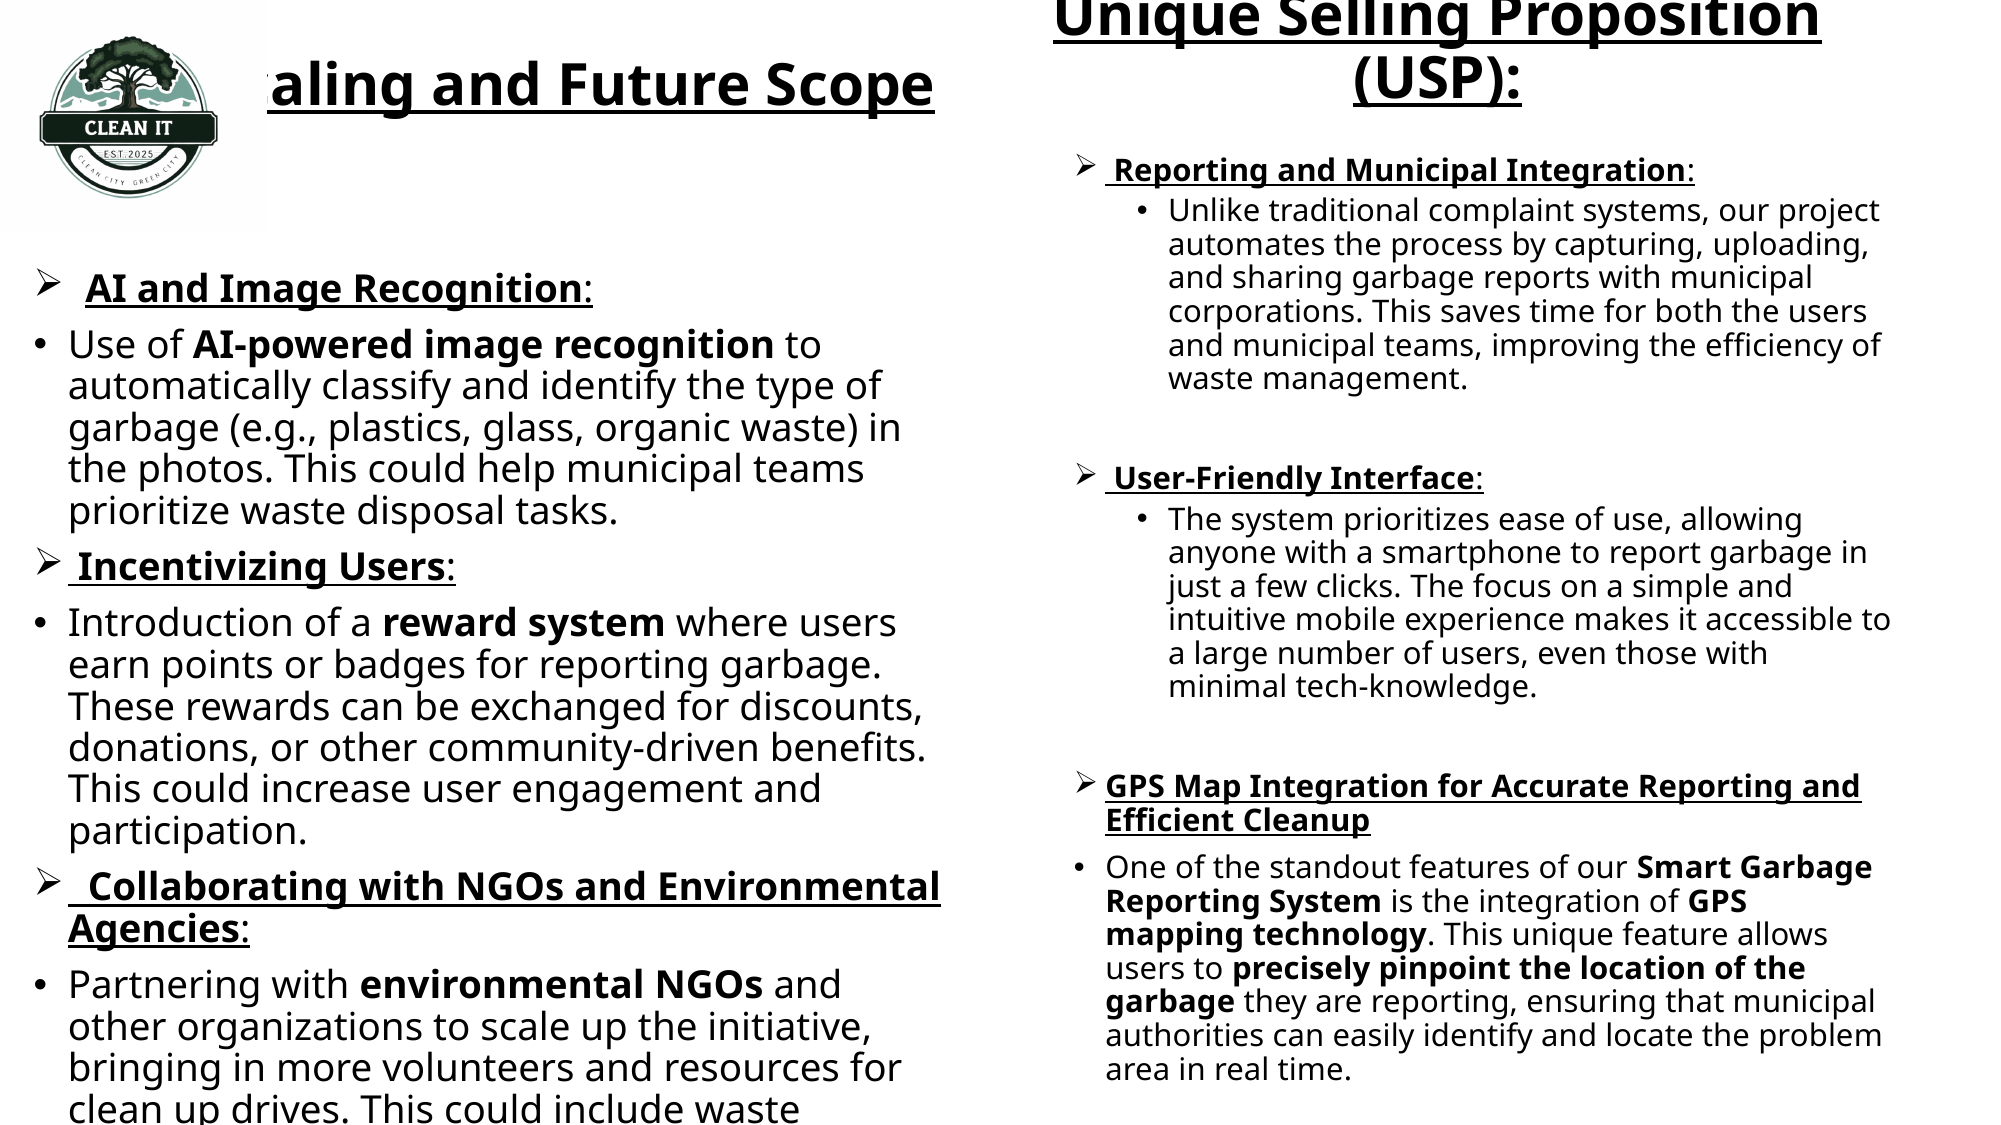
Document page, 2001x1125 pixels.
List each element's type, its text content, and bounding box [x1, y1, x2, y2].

list AI and Image Recognition: Use of AI-powered image recognition to automatically classify and identify the type of garbage (e.g., plastics, glass, organic waste) in the photos. This could help municipal teams prioritize waste disposal tasks. Incentivizing Users: Introduction of a reward system where users earn points or badges for reporting garbage. These rewards can be exchanged for discounts, donations, or other community-driven benefits. This could increase user engagement and participation. Collaborating with NGOs and Environmental Agencies: Partnering with environmental NGOs and other organizations to scale up the initiative, bringing in more volunteers and resources for clean up drives. This could include waste collection drives and recycling initiatives. [18, 261, 964, 1125]
list Reporting and Municipal Integration: Unlike traditional complaint systems, our project automates the process by capturing, uploading, and sharing garbage reports with municipal corporations. This saves time for both the users and municipal teams, improving the efficiency of waste management. User-Friendly Interface: The system prioritizes ease of use, allowing anyone with a smartphone to report garbage in just a few clicks. The focus on a simple and intuitive mobile experience makes it accessible to a large number of users, even those with minimal tech-knowledge. GPS Map Integration for Accurate Reporting and Efficient Cleanup One of the standout features of our Smart Garbage Reporting System is the integration of GPS mapping technology. This unique feature allows users to precisely pinpoint the location of the garbage they are reporting, ensuring that municipal authorities can easily identify and locate the problem area in real time. [1058, 146, 1910, 1101]
picture [0, 1, 267, 231]
list Scaling and Future Scope [267, 17, 984, 126]
list Unique Selling Proposition (USP): [1012, 57, 1863, 194]
